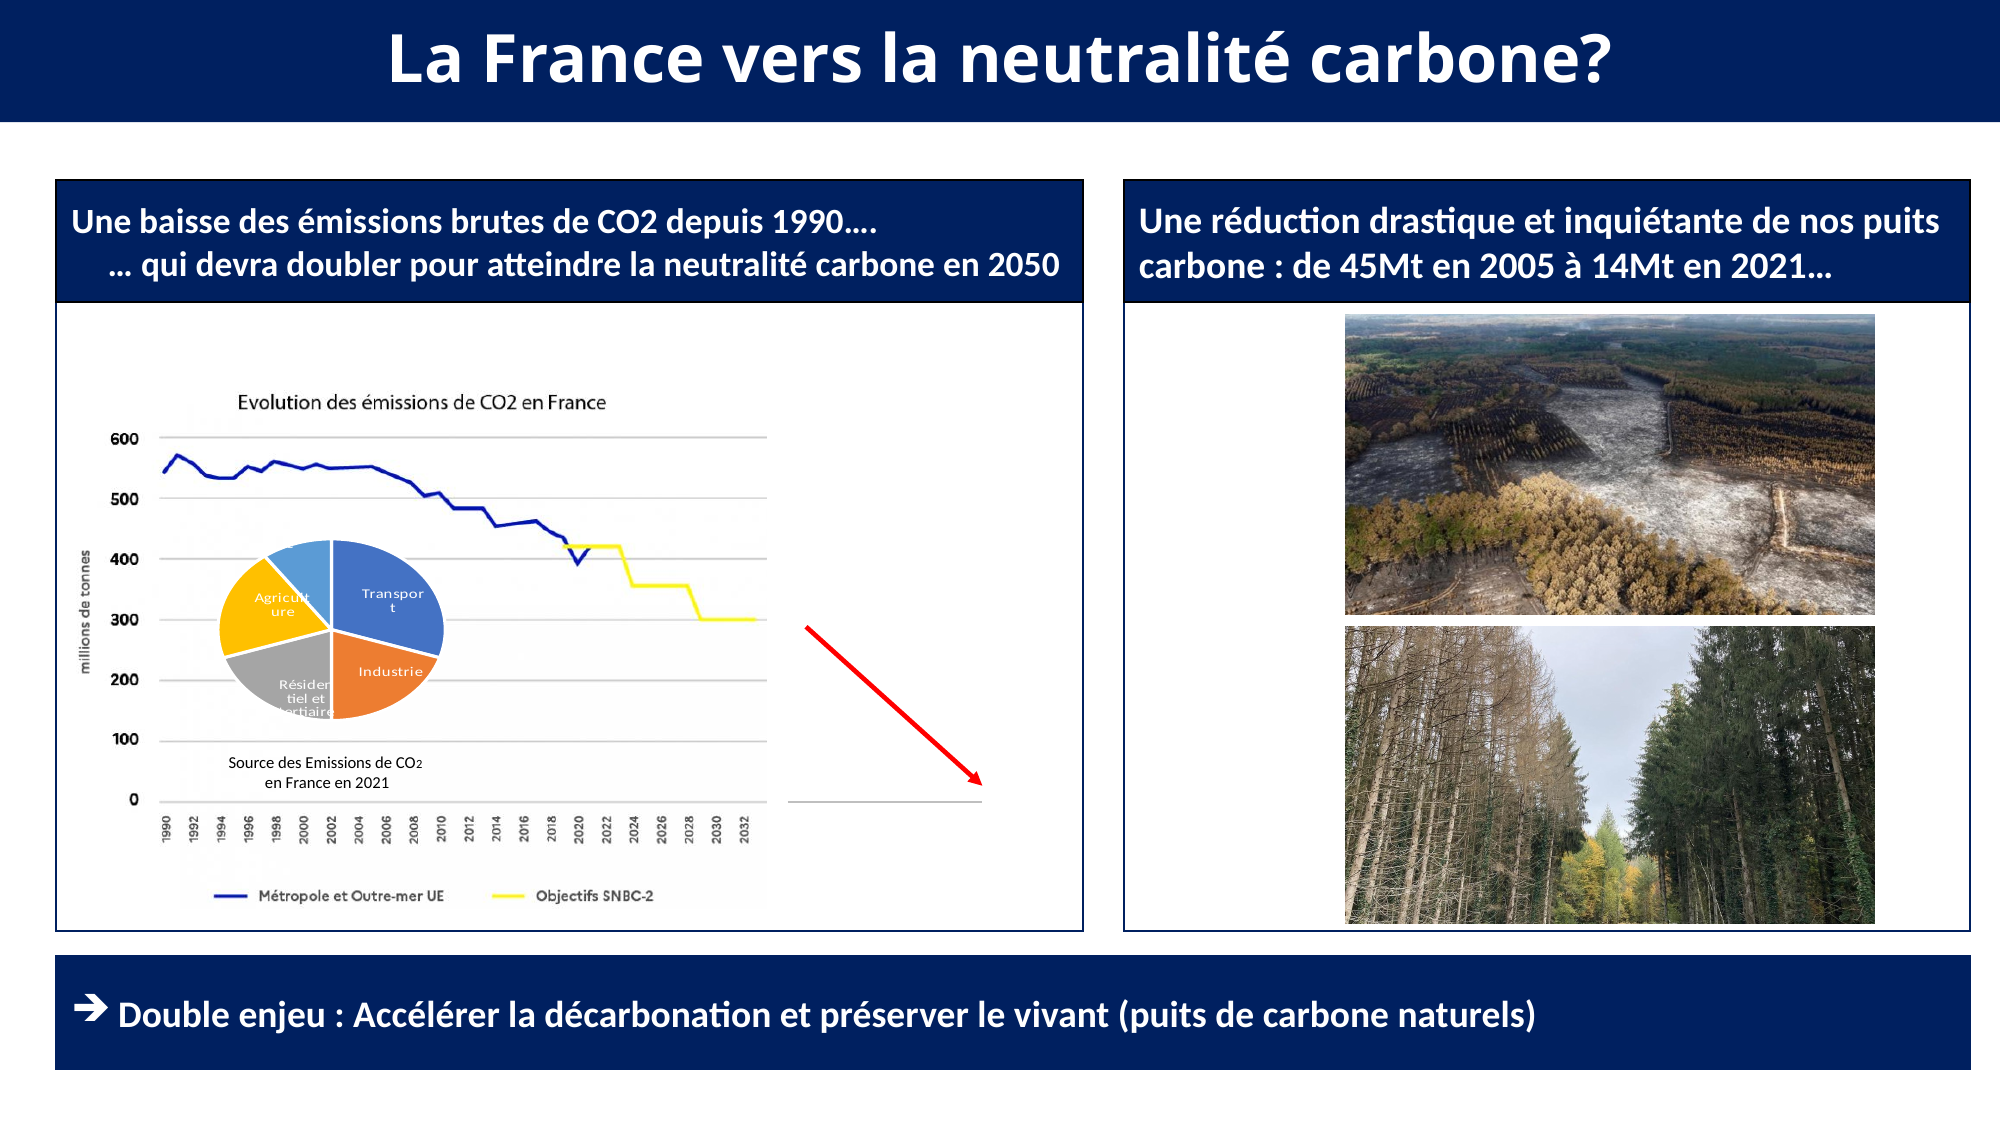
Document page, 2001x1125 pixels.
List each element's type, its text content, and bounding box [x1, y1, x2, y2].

text_box Double enjeu : Accélérer la décarbonation et préserver le vivant (puits de carbone naturels) [55, 955, 1971, 1070]
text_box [56, 179, 1083, 932]
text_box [1124, 179, 1970, 932]
title La France vers la neutralité carbone? [0, 0, 2000, 123]
